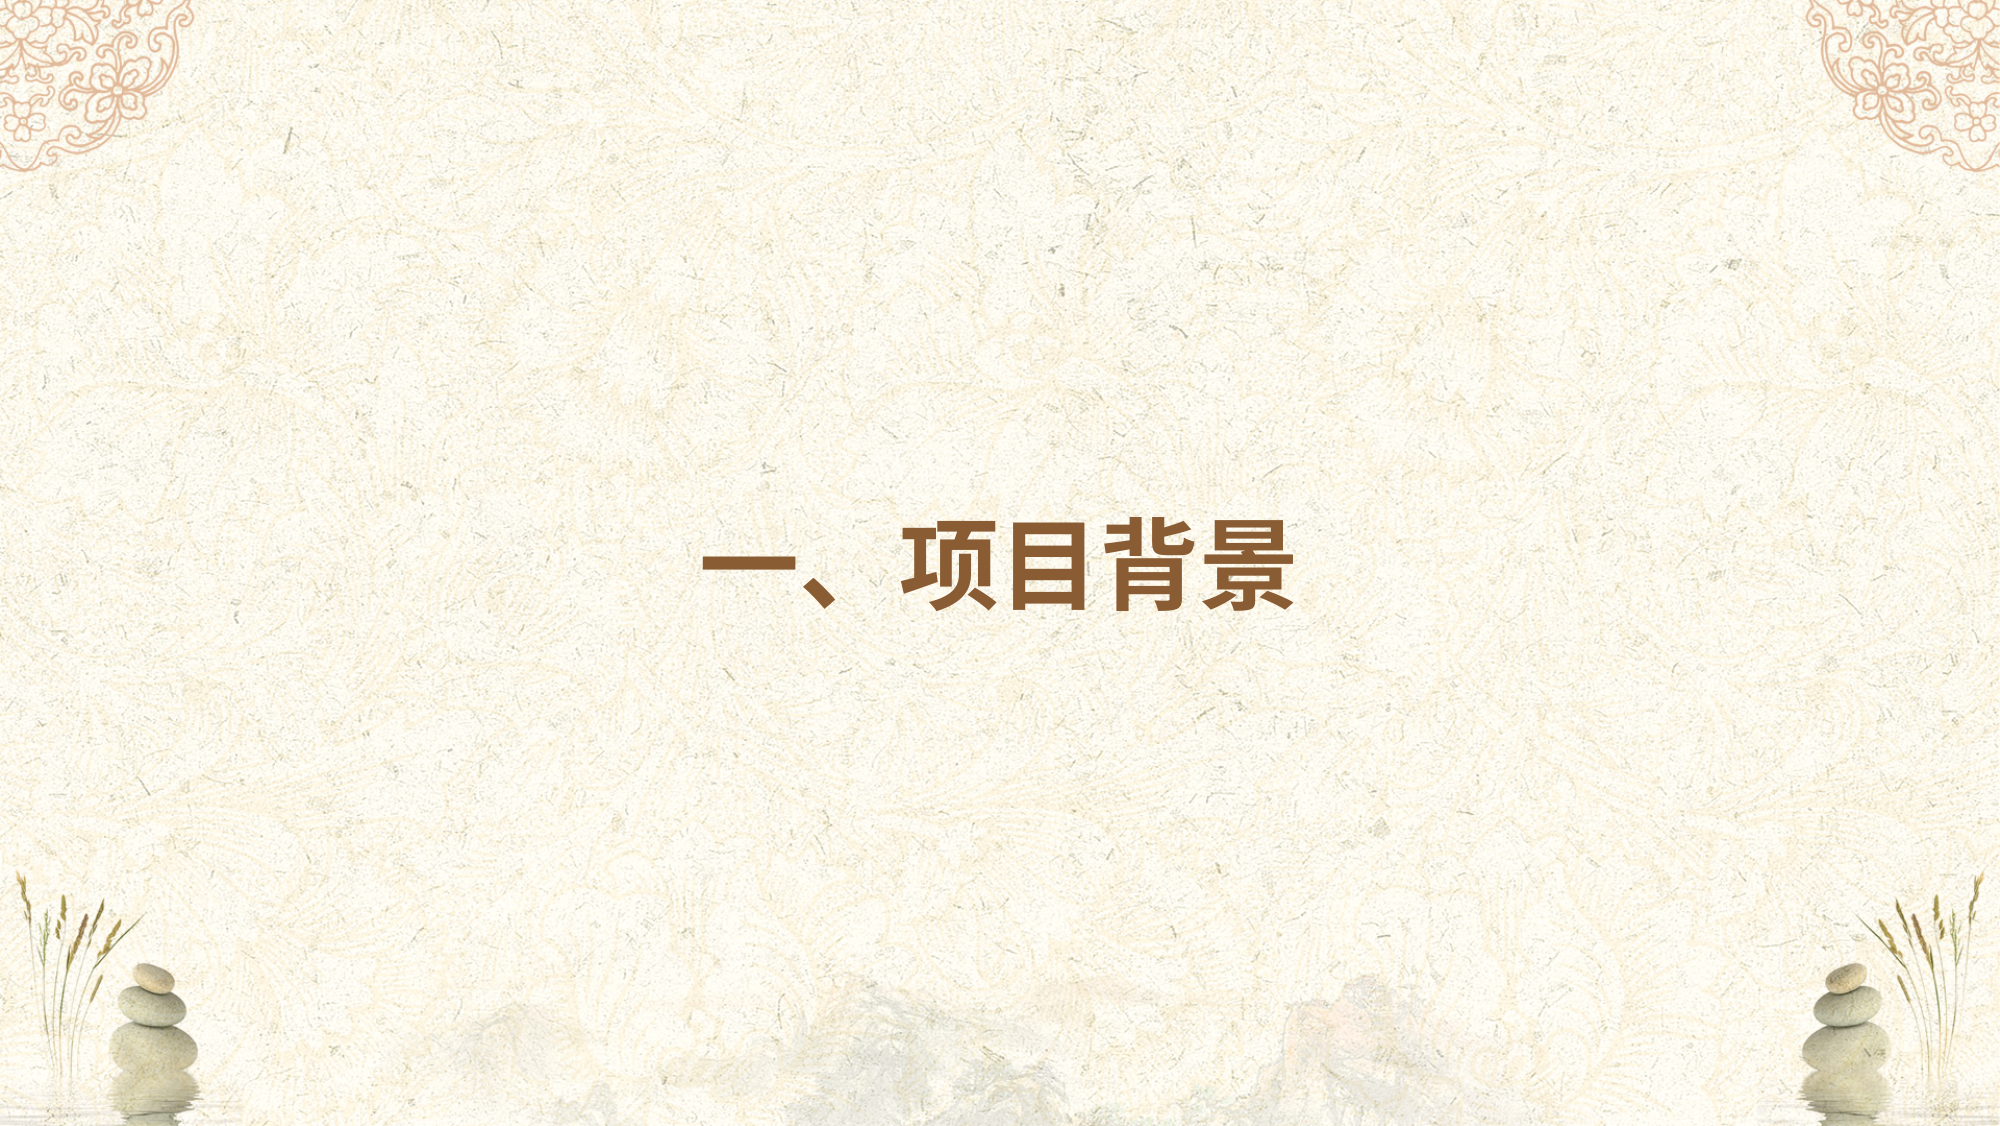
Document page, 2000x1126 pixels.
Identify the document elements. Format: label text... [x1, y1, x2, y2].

picture [0, 0, 2000, 1126]
text_box 一、项目背景 [566, 478, 1434, 647]
